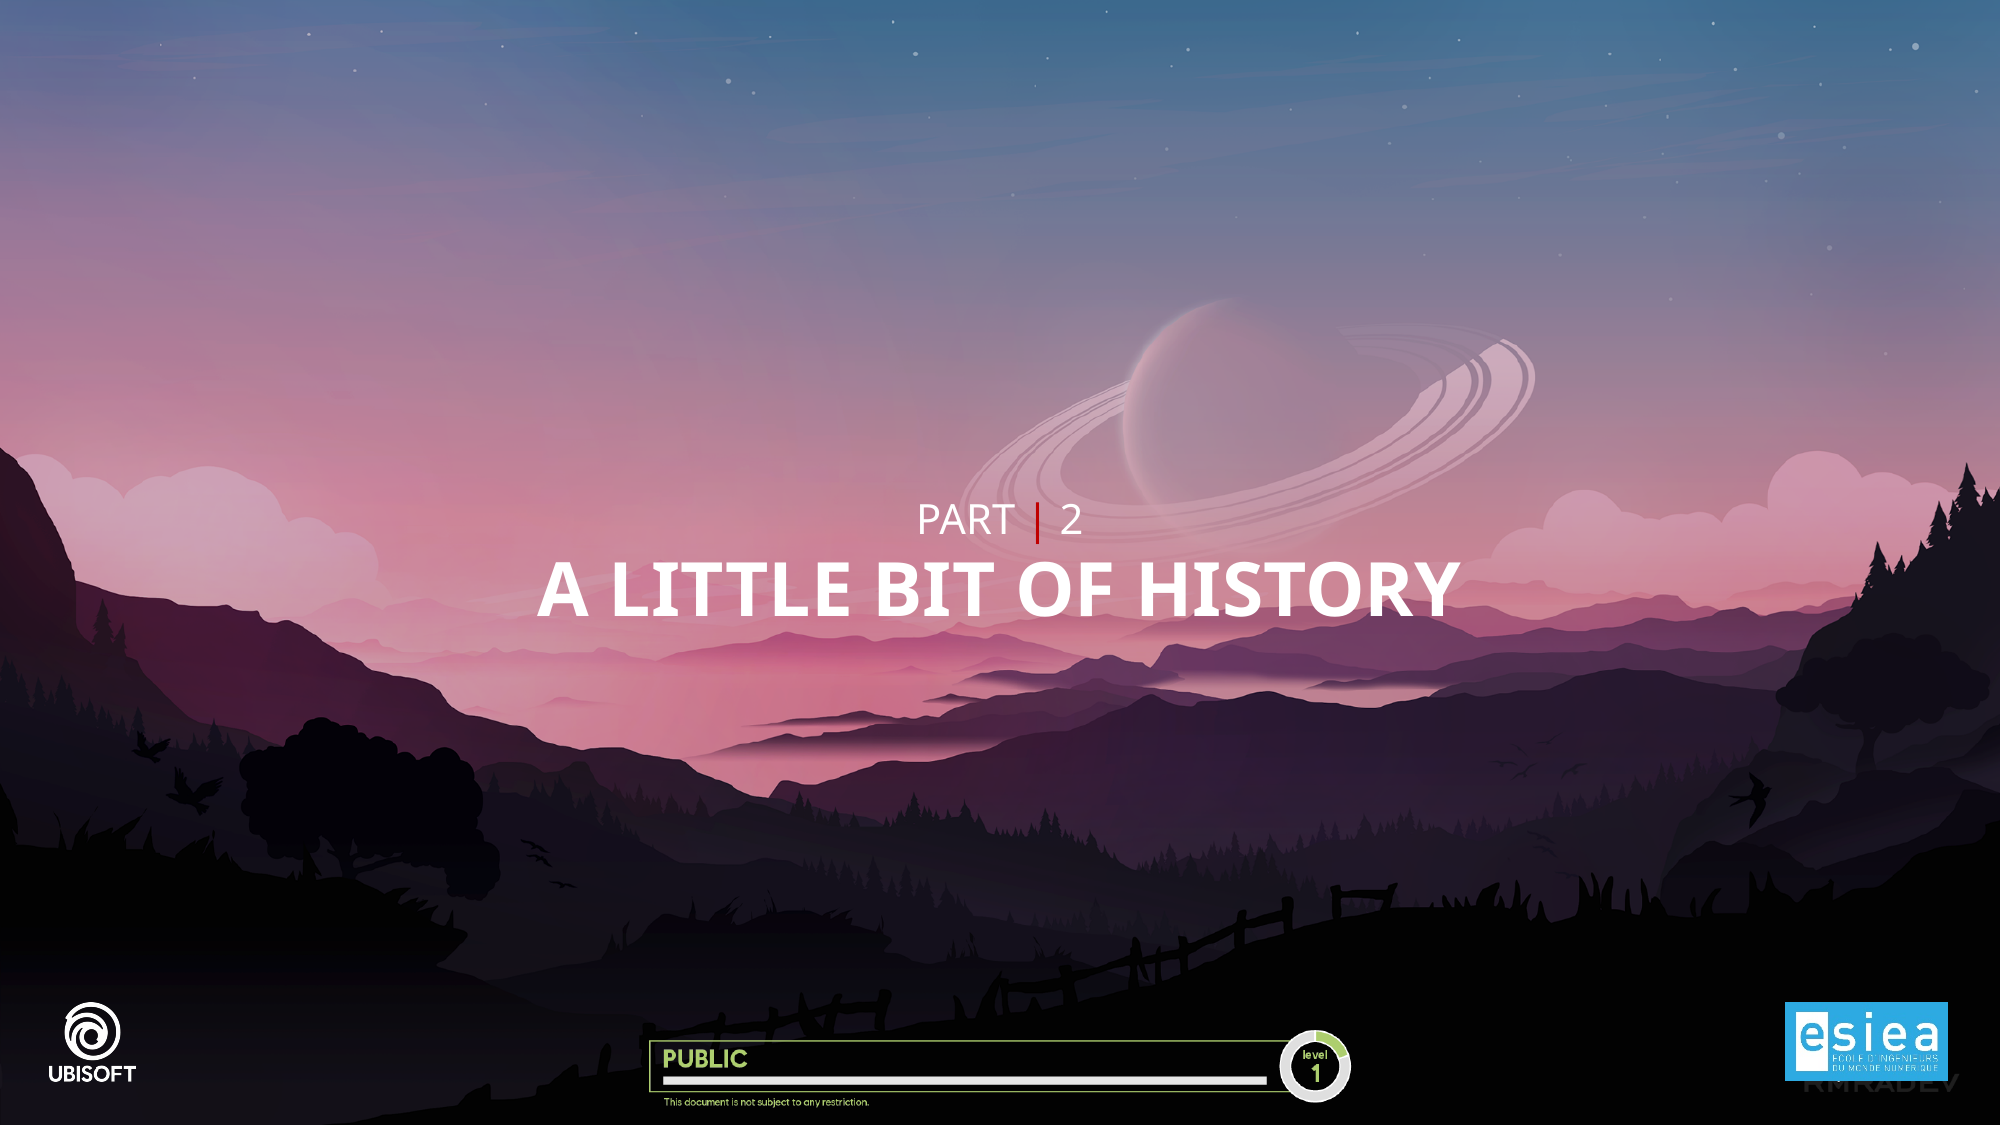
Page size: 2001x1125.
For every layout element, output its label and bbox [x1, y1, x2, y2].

picture [0, 0, 2000, 1125]
text_box [249, 485, 1750, 640]
